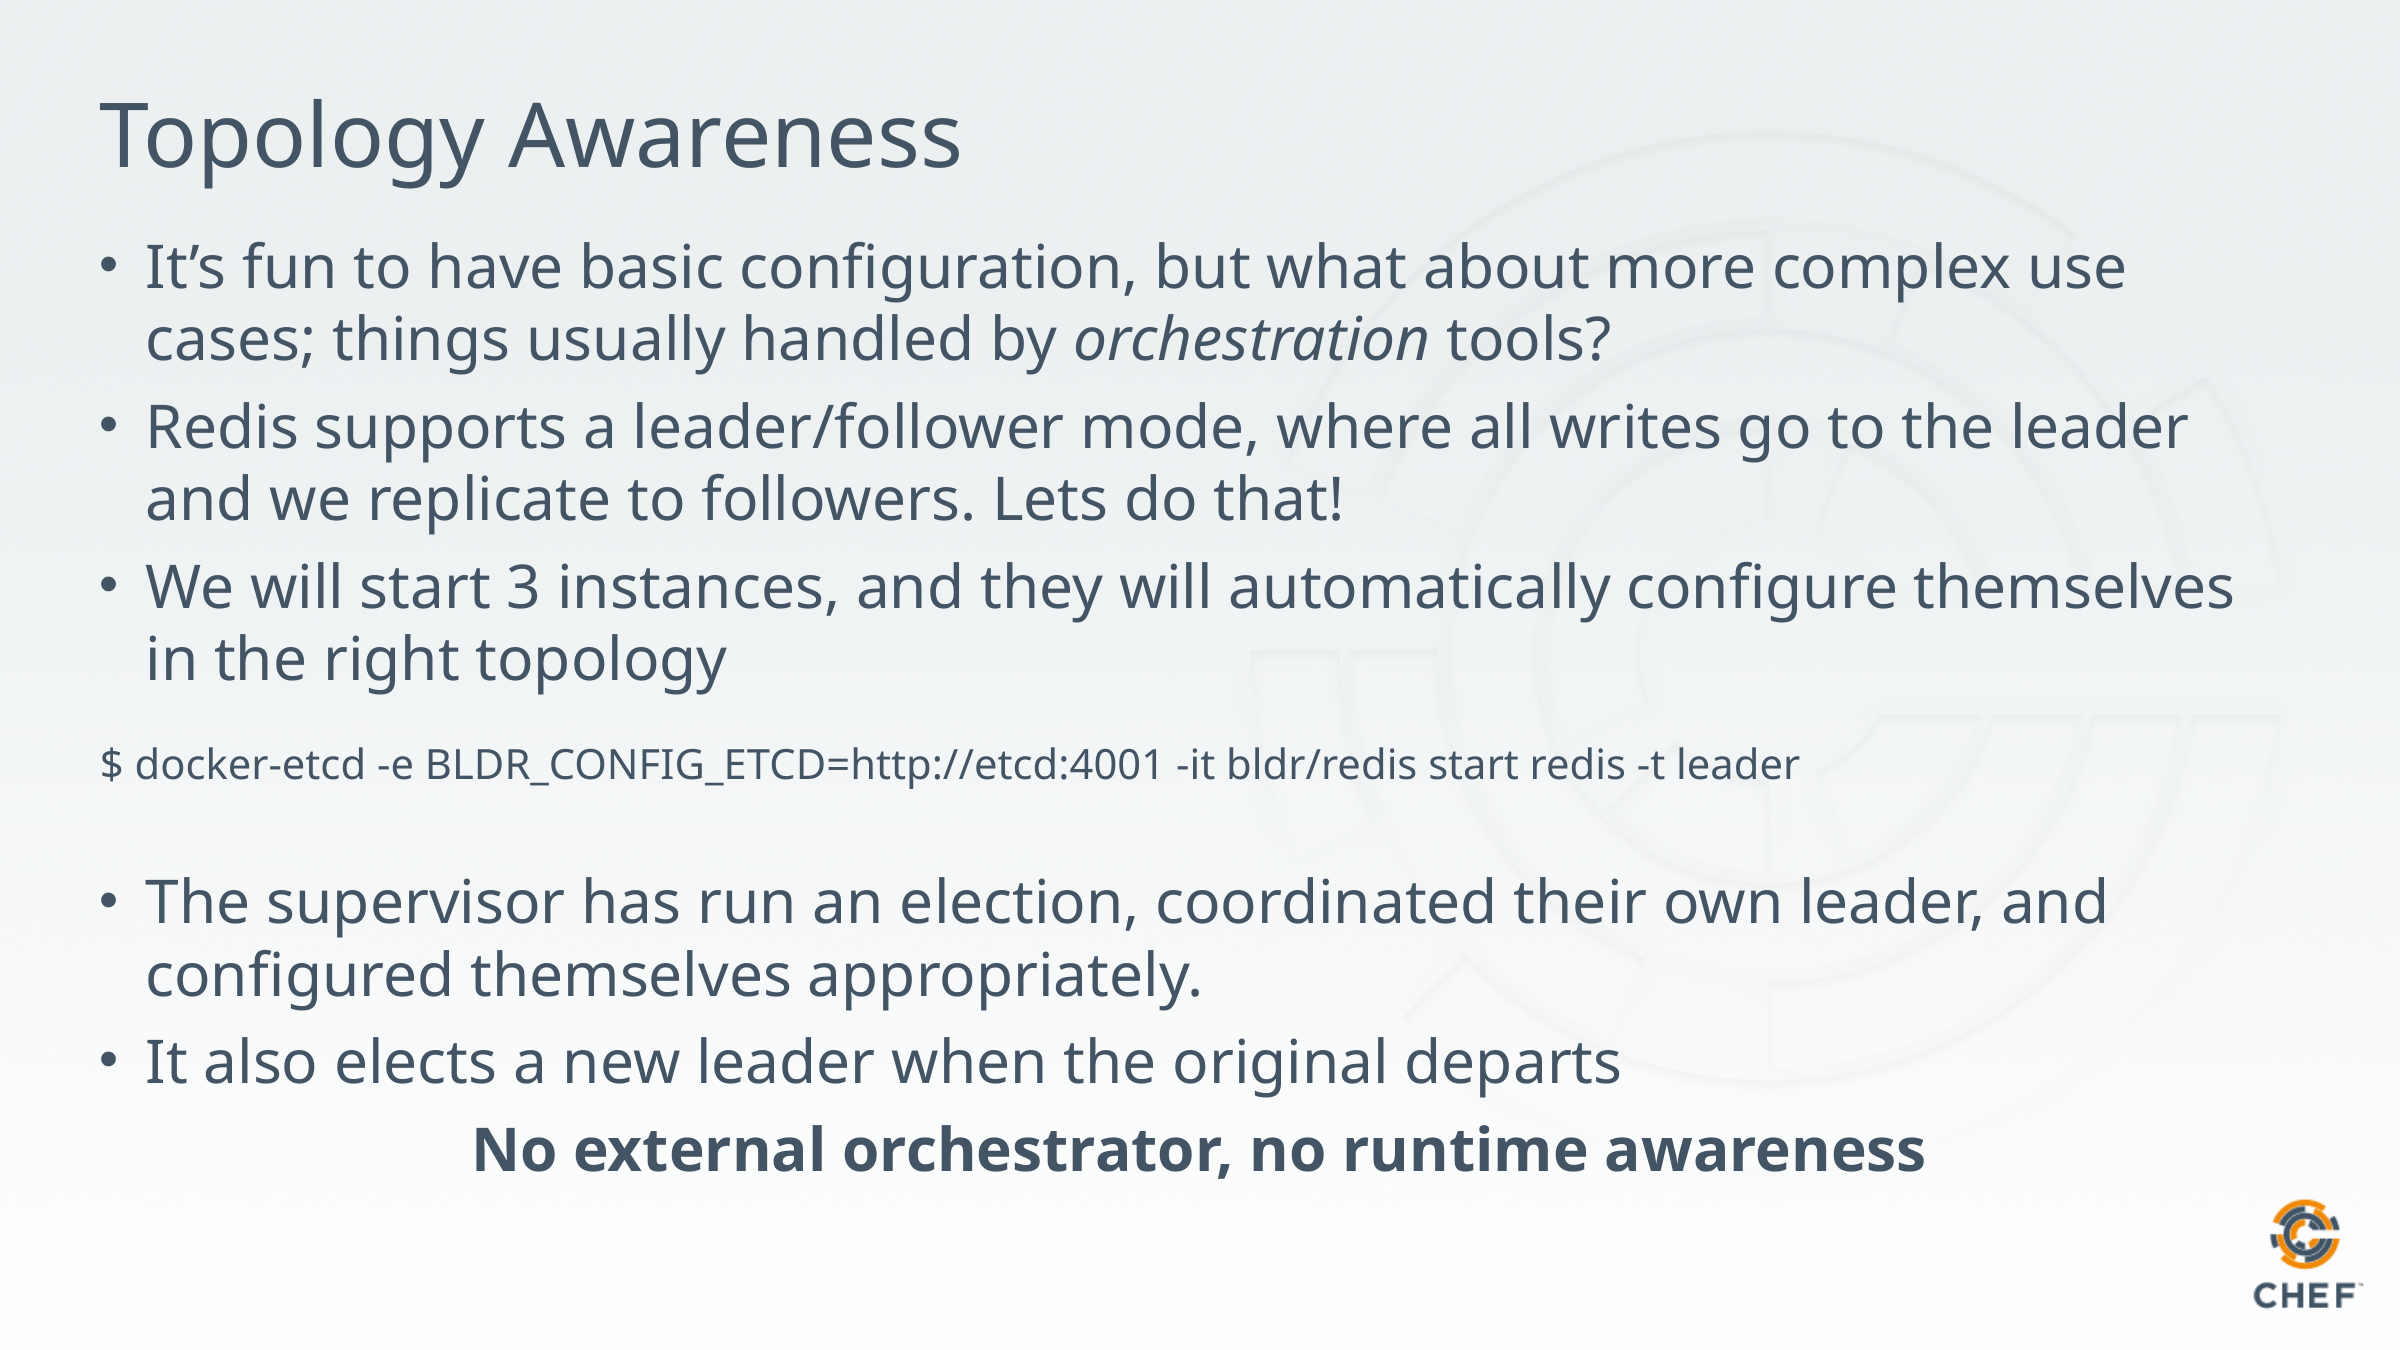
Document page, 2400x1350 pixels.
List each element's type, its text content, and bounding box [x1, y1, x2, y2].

list It’s fun to have basic configuration, but what about more complex use cases; things usually handled by orchestration tools? Redis supports a leader/follower mode, where all writes go to the leader and we replicate to followers. Lets do that! We will start 3 instances, and they will automatically configure themselves in the right topology [99, 227, 2300, 366]
text_box The supervisor has run an election, coordinated their own leader, and configured themselves appropriately. It also elects a new leader when the original departs No external orchestrator, no runtime awareness [99, 863, 2300, 1150]
title Topology Awareness [99, 90, 2300, 190]
picture [0, 0, 2400, 1350]
